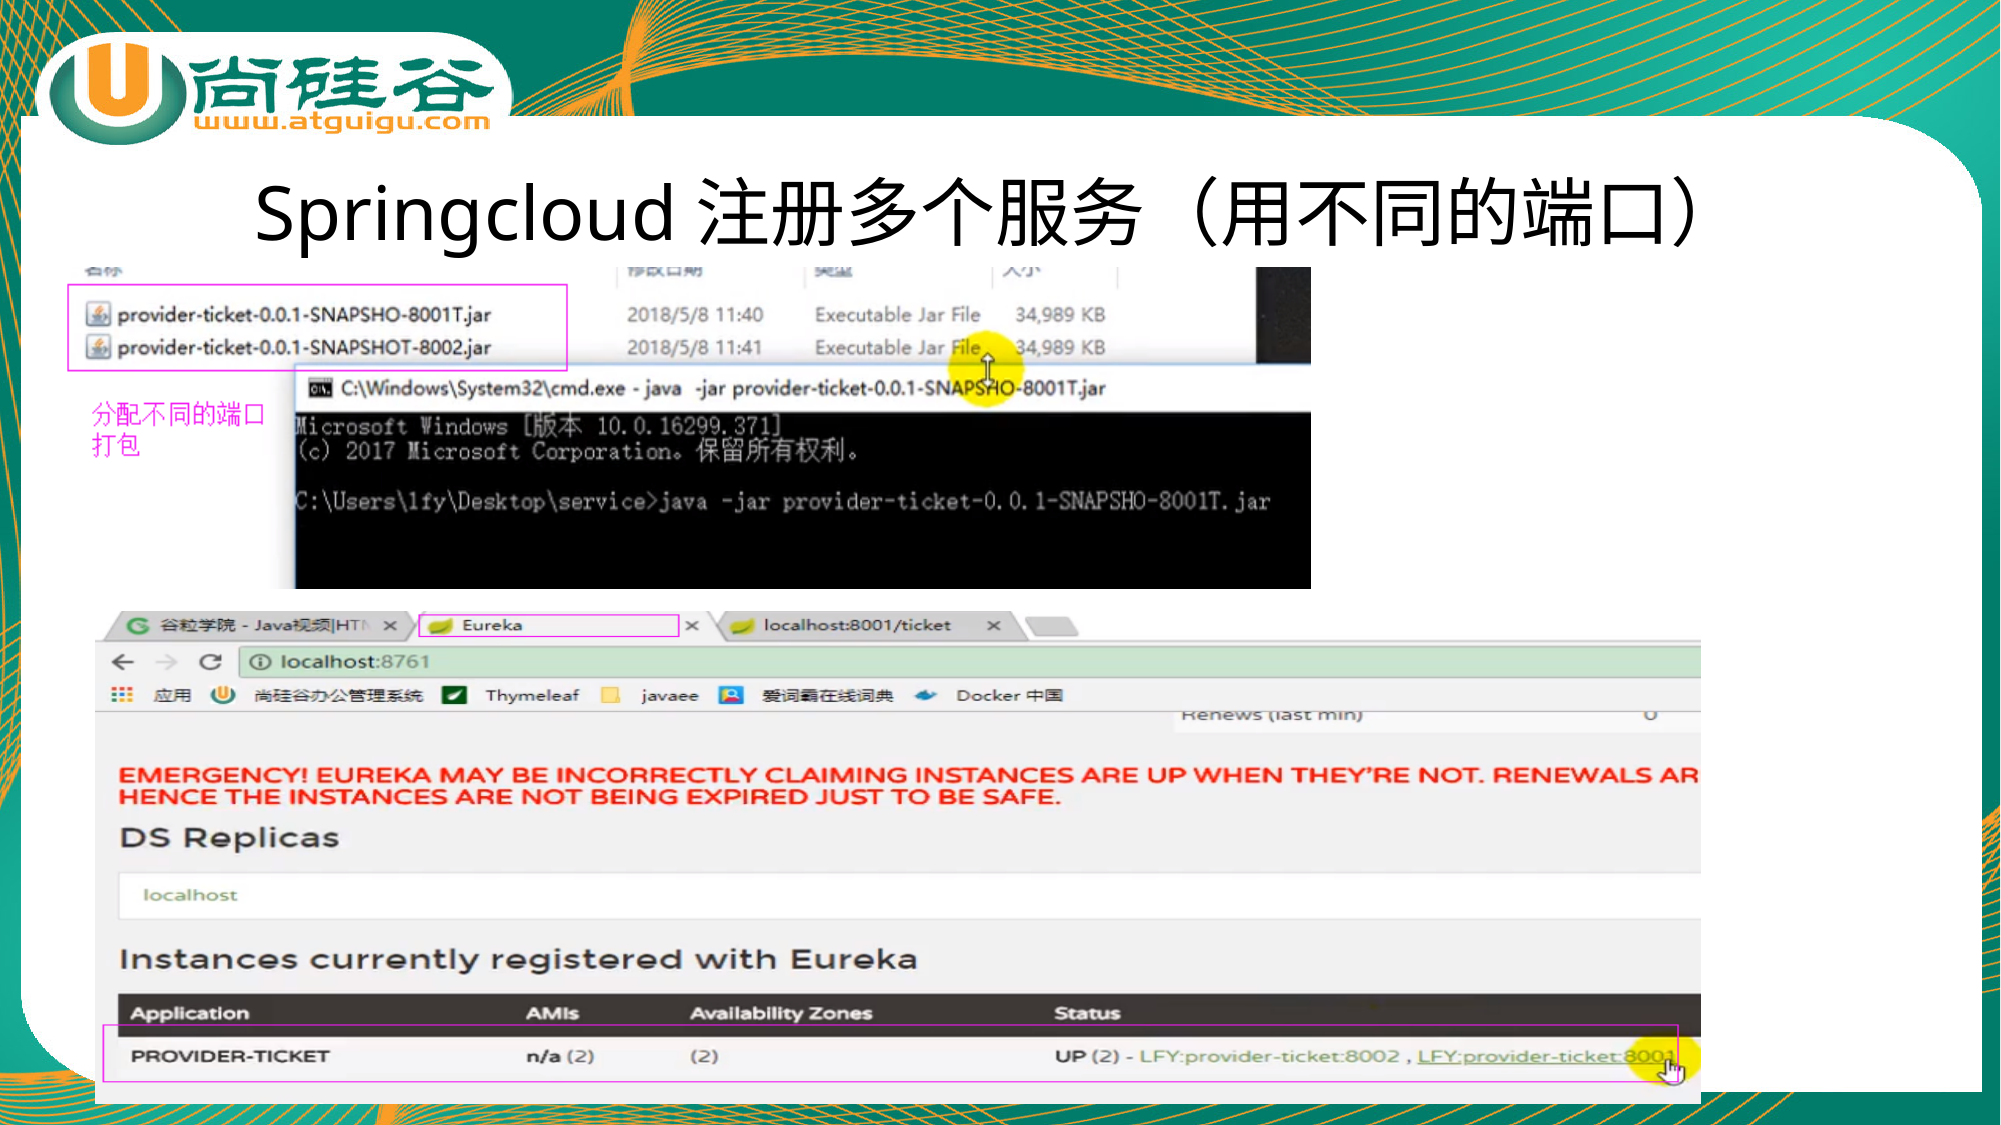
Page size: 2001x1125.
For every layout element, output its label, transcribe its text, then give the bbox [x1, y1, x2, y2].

picture [0, 0, 2001, 1125]
title Springcloud注册多个服务（用不同的端口） [99, 117, 1900, 305]
